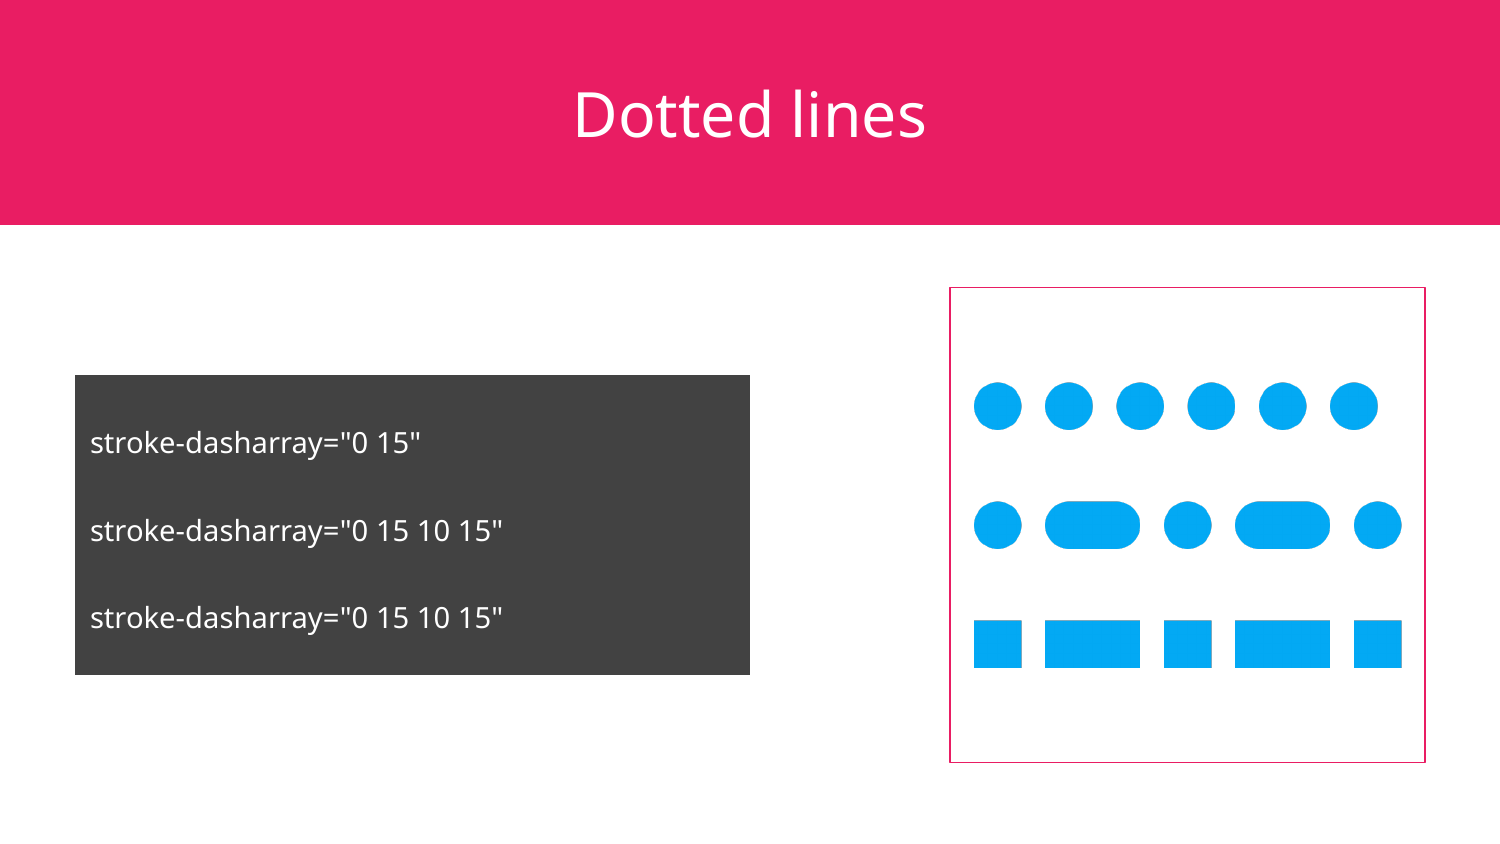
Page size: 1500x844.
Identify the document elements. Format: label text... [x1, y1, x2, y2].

title Dotted lines [37, 37, 1463, 188]
list stroke-dasharray="0 15" stroke-dasharray="0 15 10 15" stroke-dasharray="0 15 10 15" [75, 375, 750, 675]
picture [949, 287, 1426, 763]
